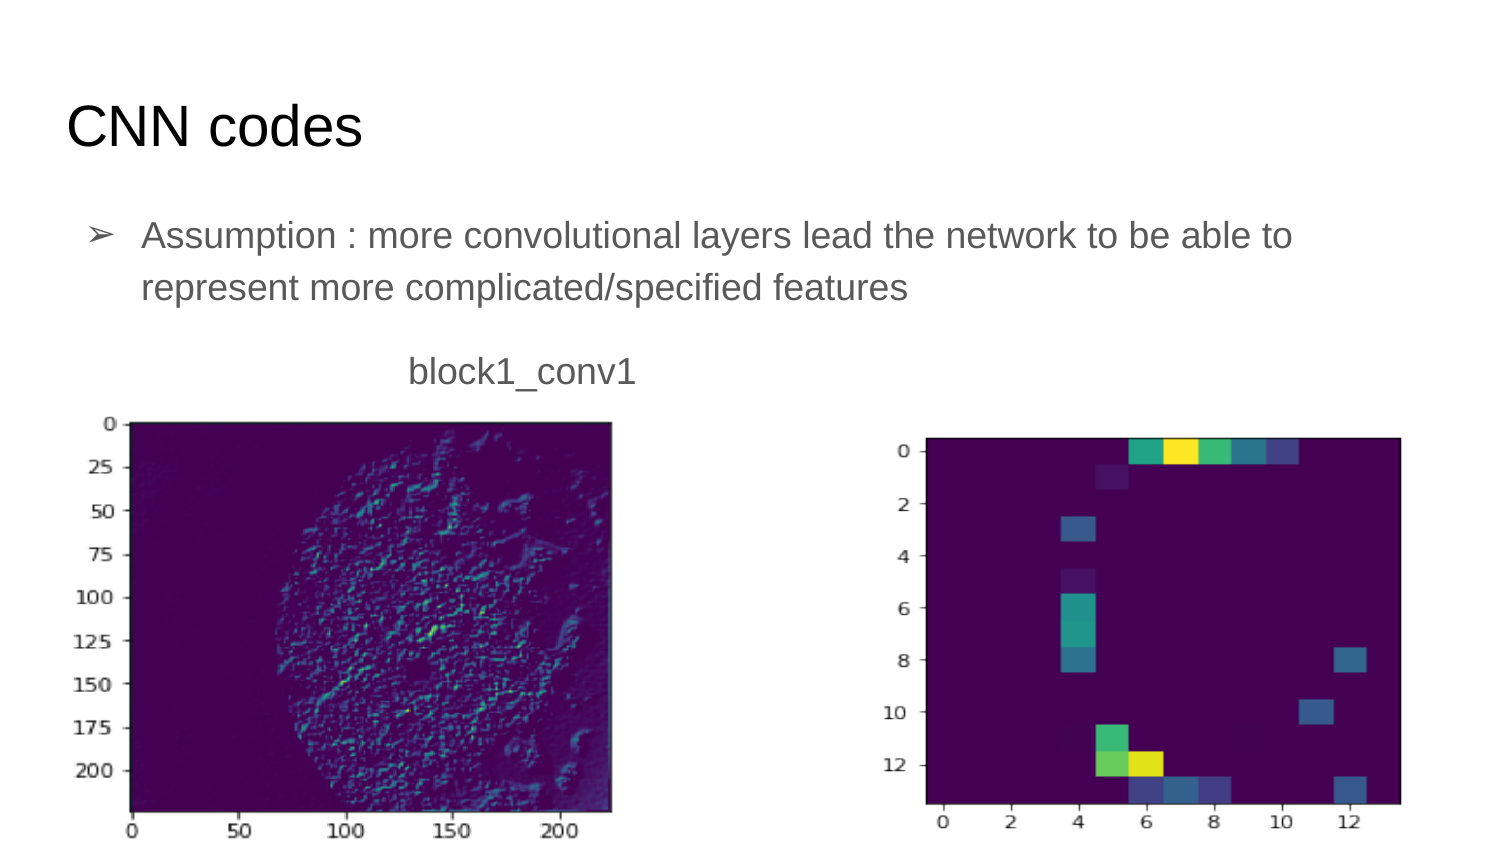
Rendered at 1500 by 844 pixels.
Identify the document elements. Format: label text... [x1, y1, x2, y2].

title CNN codes [51, 72, 1449, 167]
picture [867, 421, 1424, 844]
list Assumption : more convolutional layers lead the network to be able to represent more complicated/specified features block1_conv1 block5_conv1 [51, 189, 1449, 750]
picture [50, 407, 631, 844]
